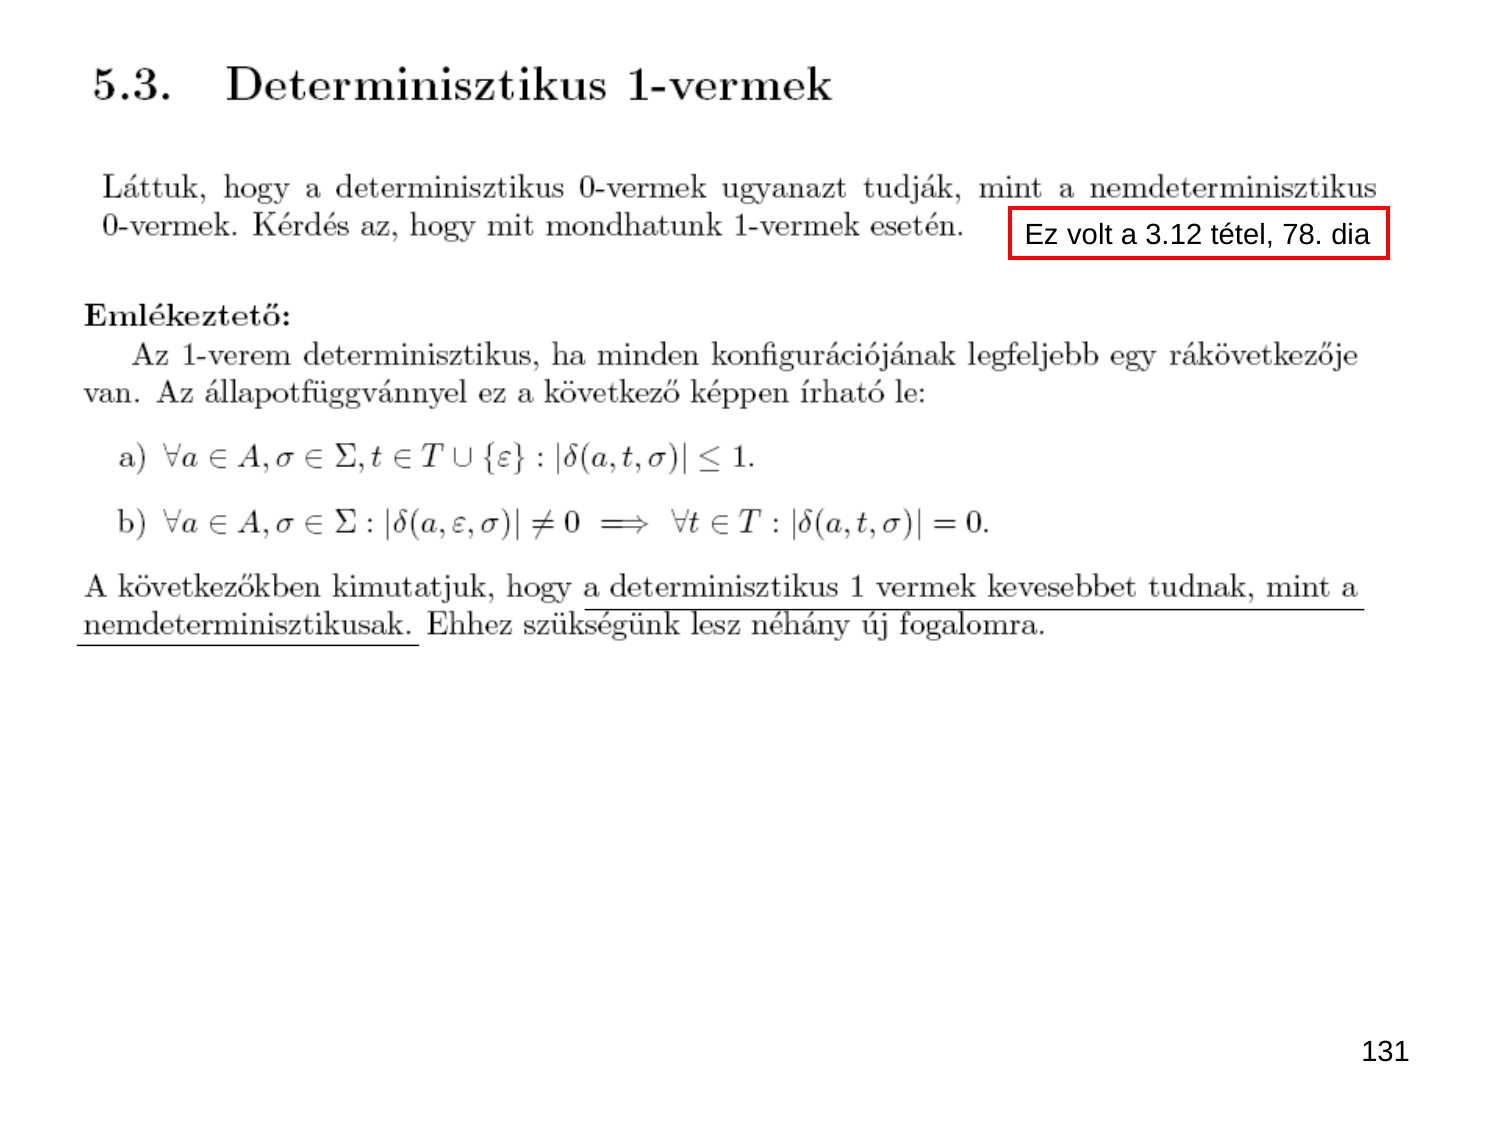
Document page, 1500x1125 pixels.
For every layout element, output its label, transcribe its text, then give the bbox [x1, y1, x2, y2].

slide_number 131 [1074, 1024, 1426, 1103]
picture [88, 54, 853, 124]
picture [88, 160, 1387, 251]
picture [76, 290, 1369, 656]
